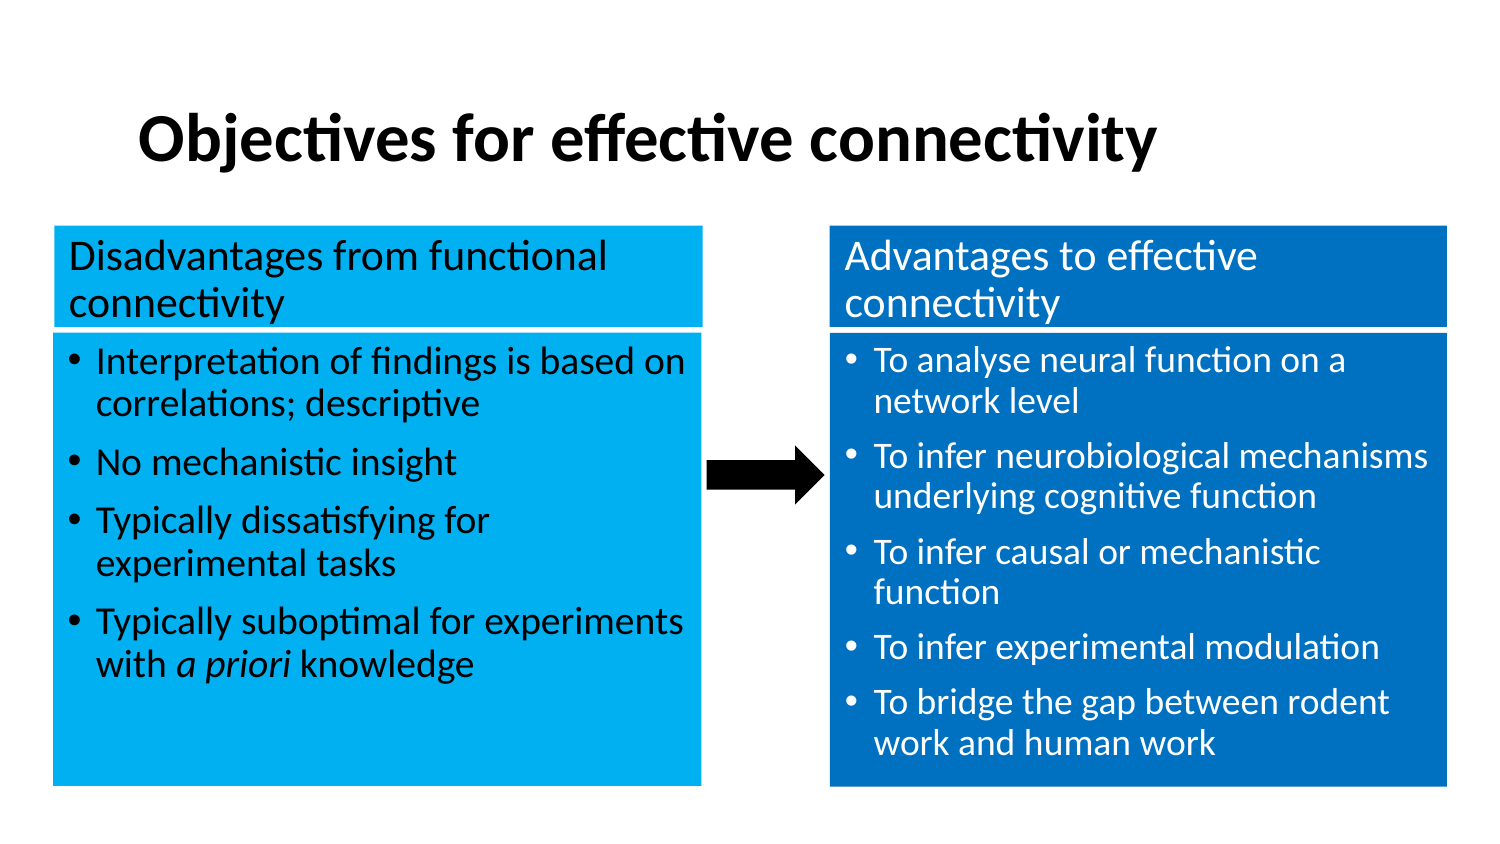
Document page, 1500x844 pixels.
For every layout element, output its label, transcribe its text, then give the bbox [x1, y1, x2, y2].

list To analyse neural function on a network level To infer neurobiological mechanisms underlying cognitive function To infer causal or mechanistic function To infer experimental modulation To bridge the gap between rodent work and human work [829, 332, 1447, 787]
text_box Disadvantages from functional connectivity [54, 225, 703, 327]
text_box Advantages to effective connectivity [829, 225, 1447, 327]
text_box Interpretation of findings is based on correlations; descriptive No mechanistic insight Typically dissatisfying for experimental tasks Typically suboptimal for experiments with a priori knowledge [53, 332, 702, 786]
text_box [705, 442, 827, 508]
title Objectives for effective connectivity [123, 53, 1281, 226]
